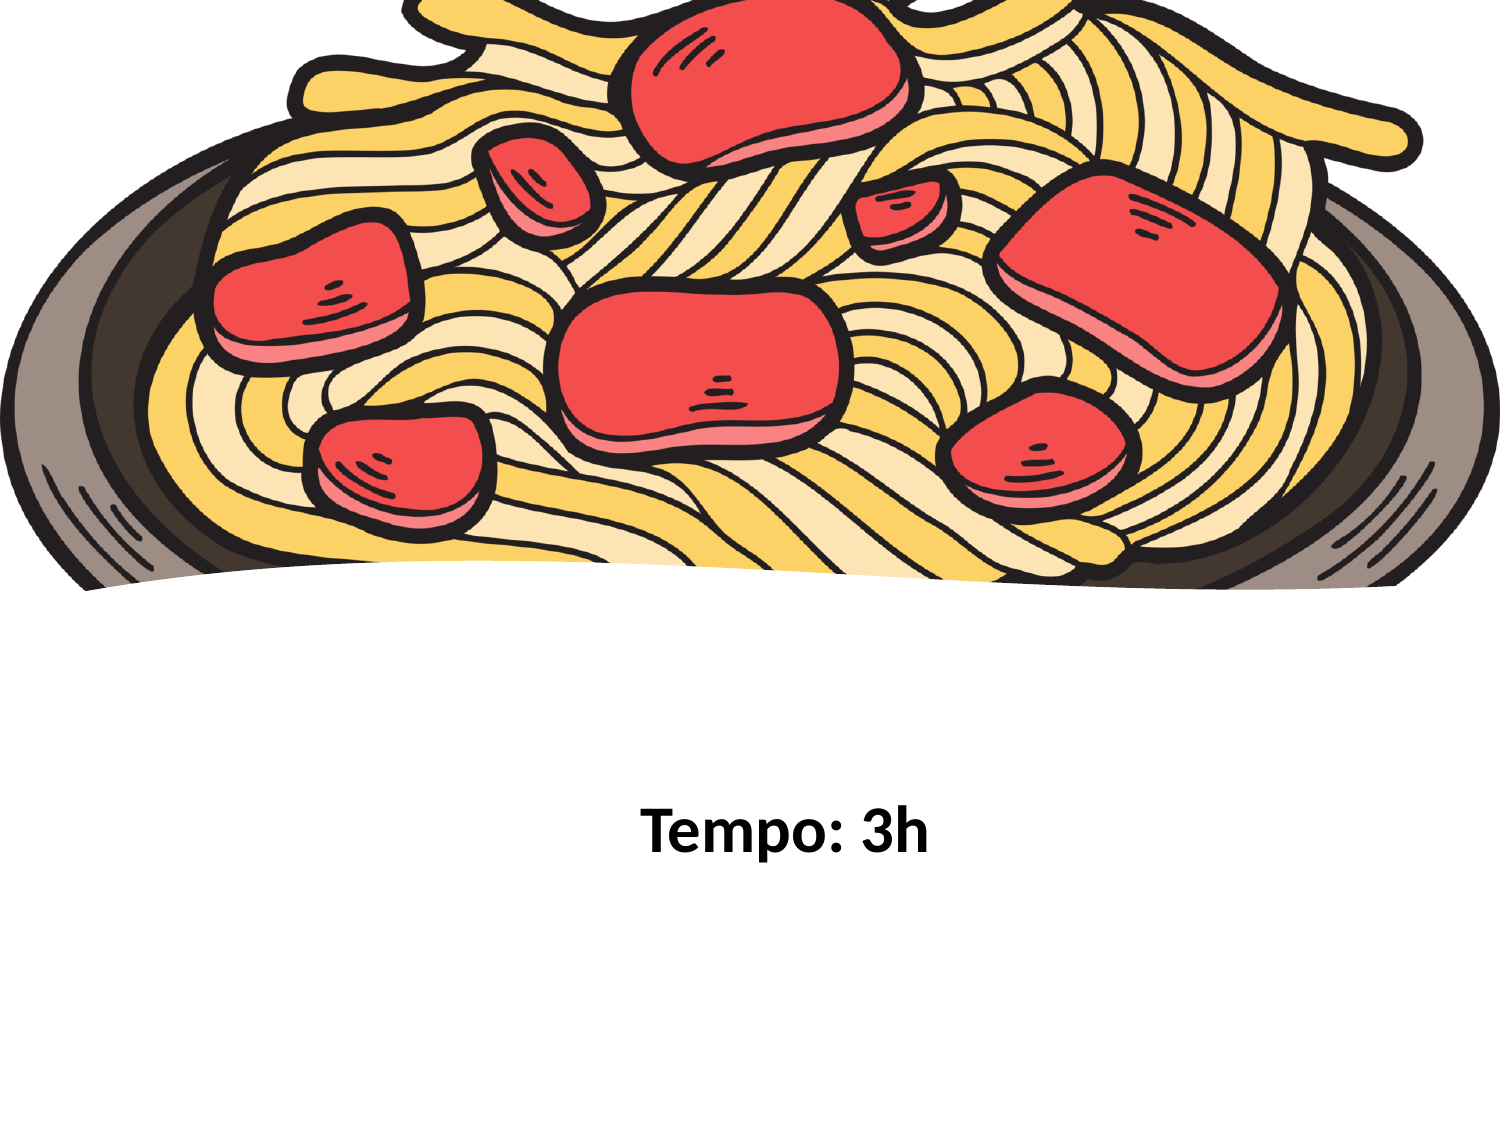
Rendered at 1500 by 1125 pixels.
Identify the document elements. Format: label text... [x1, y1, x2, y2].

picture [0, 0, 1500, 609]
list Tempo: 3h [324, 624, 1246, 1028]
